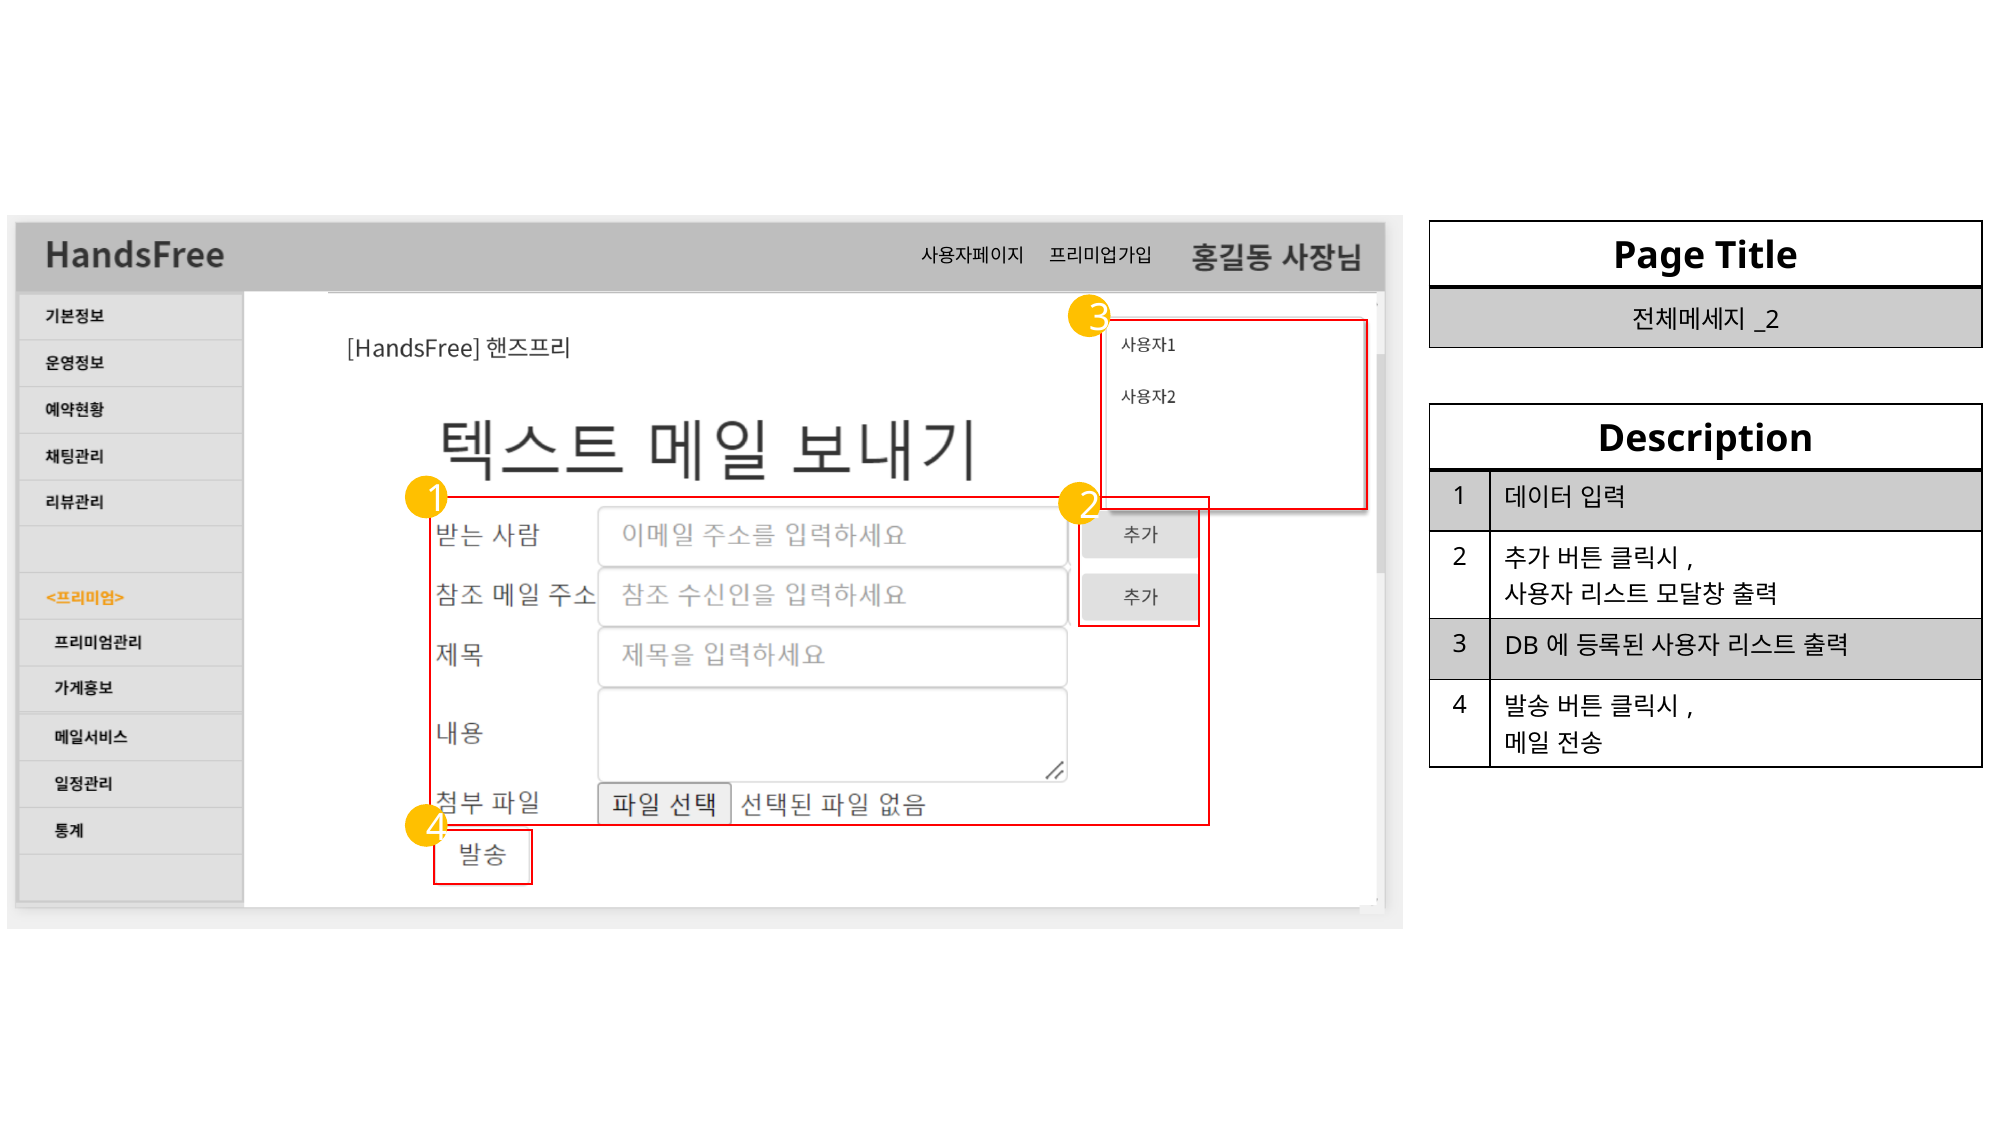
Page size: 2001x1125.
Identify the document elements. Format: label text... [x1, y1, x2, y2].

table_cell 전체메세지_2 [1430, 289, 1981, 347]
table_header Description [1430, 405, 1981, 468]
table_cell 발송 버튼 클릭시, 메일 전송 [1491, 680, 1981, 766]
table_cell 2 [1430, 532, 1489, 618]
table_header Page Title [1430, 222, 1981, 285]
table_cell 3 [1430, 619, 1489, 679]
table_cell 데이터 입력 [1491, 472, 1981, 530]
table_cell 1 [1430, 472, 1489, 530]
picture [7, 215, 1403, 929]
table_cell 추가 버튼 클릭시, 사용자 리스트 모달창 출력 [1491, 532, 1981, 618]
table_cell 4 [1430, 680, 1489, 766]
table_cell DB에 등록된 사용자 리스트 출력 [1491, 619, 1981, 679]
